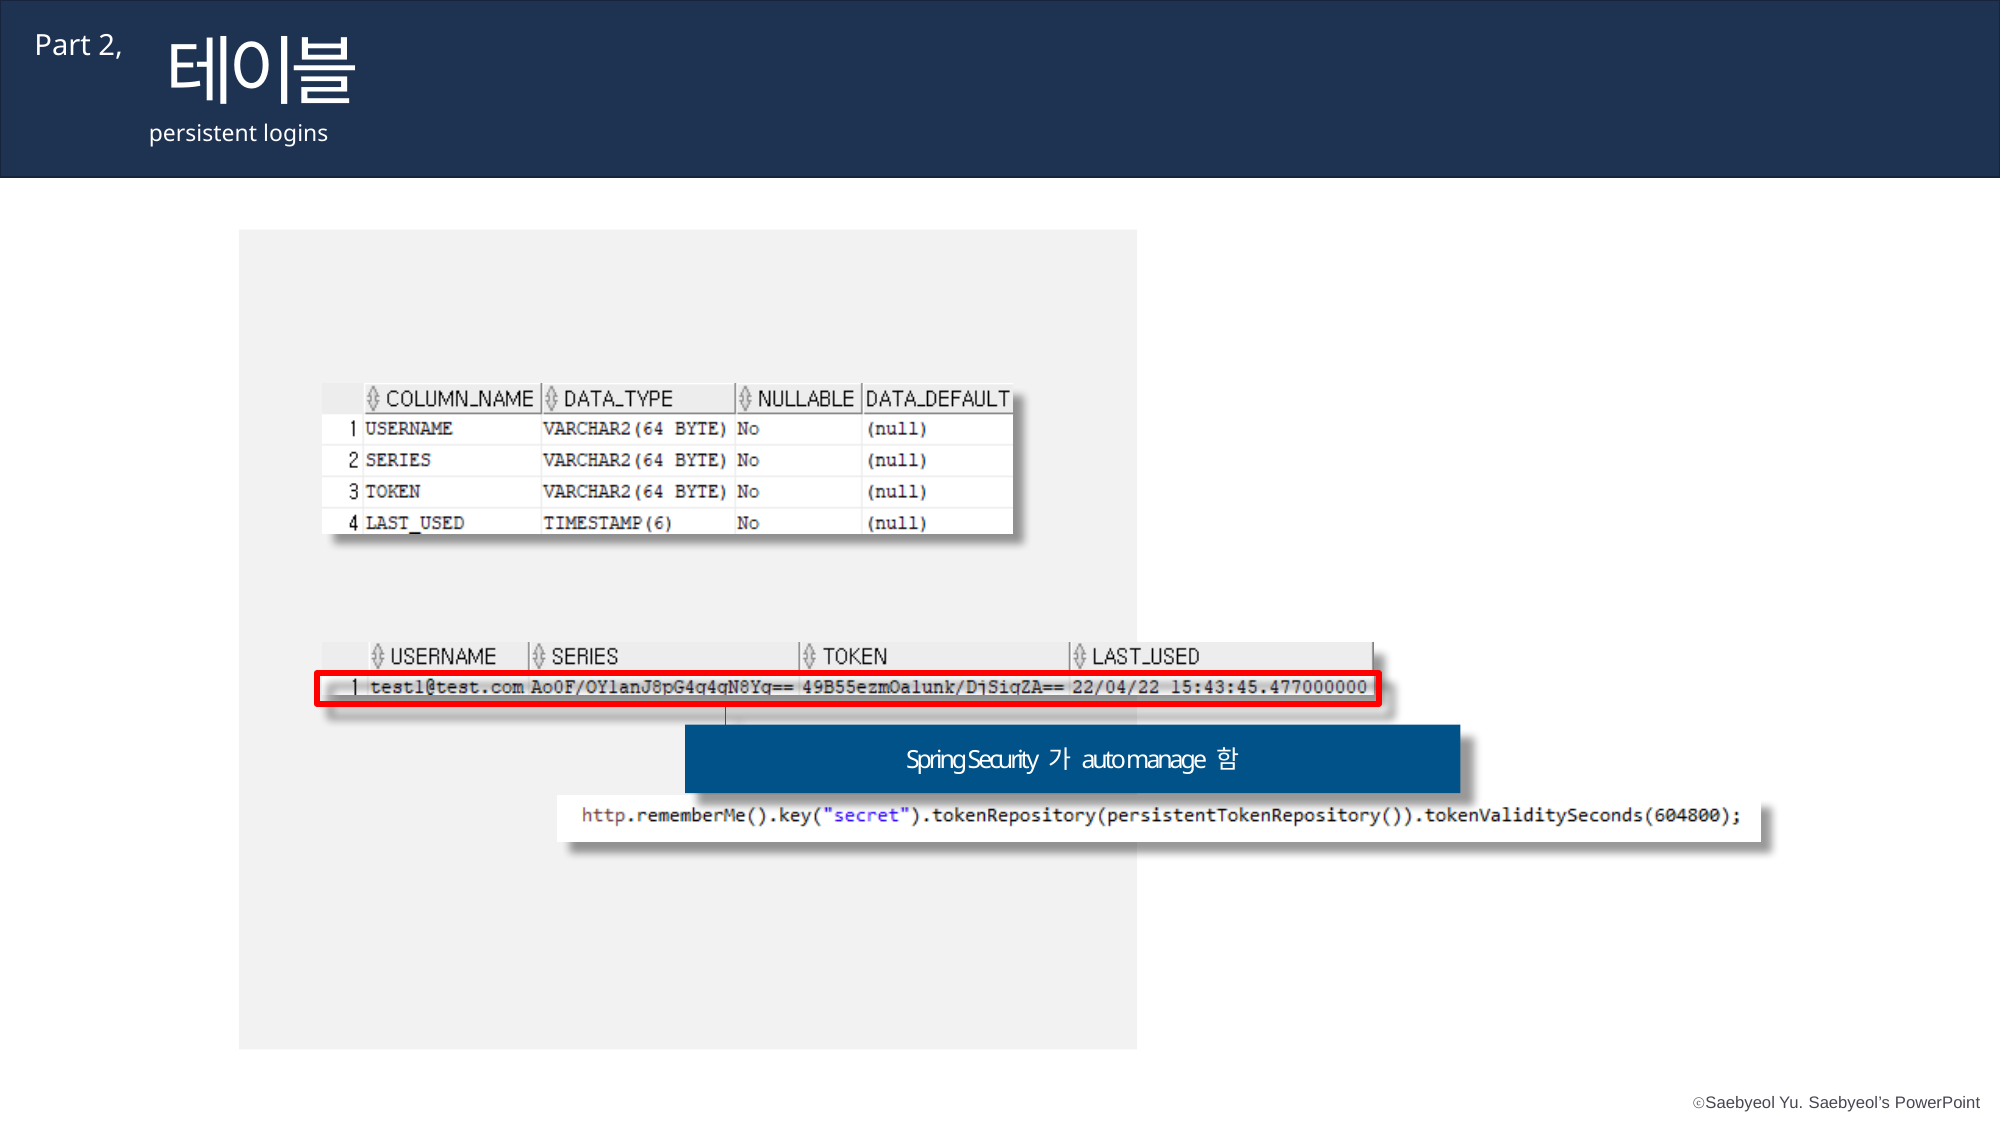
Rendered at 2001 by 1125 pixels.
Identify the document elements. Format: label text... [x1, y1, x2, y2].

text_box [0, 0, 2000, 178]
text_box 테이블 [150, 16, 375, 122]
text_box [238, 229, 1138, 1050]
picture [321, 642, 1374, 695]
text_box persistent logins [133, 110, 344, 154]
picture [322, 383, 1013, 534]
text_box [316, 673, 1379, 704]
text_box Part 2, [19, 19, 146, 69]
text_box Spring Security 가 auto manage 함 [684, 724, 1461, 794]
picture [557, 795, 1761, 842]
